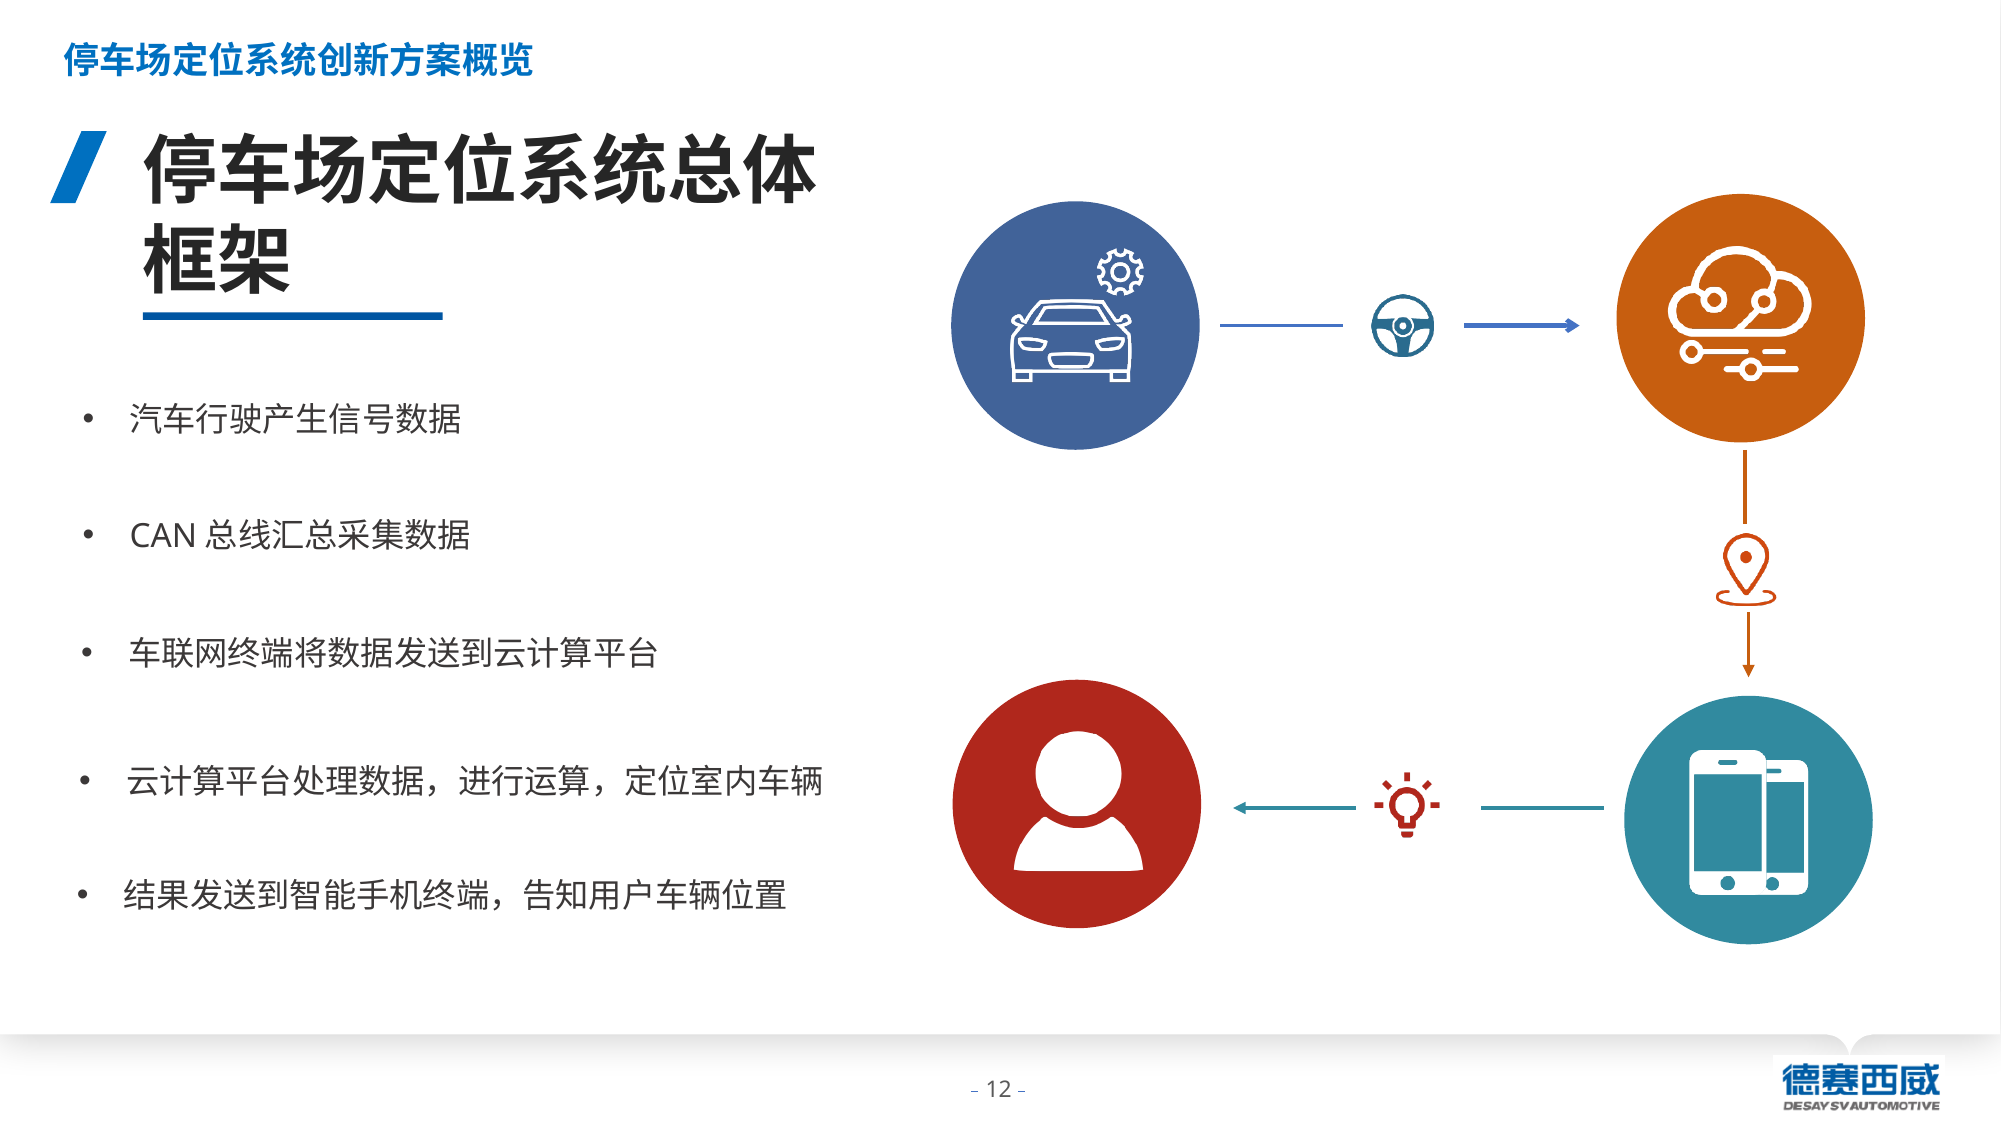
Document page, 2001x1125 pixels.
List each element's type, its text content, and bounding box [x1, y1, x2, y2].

picture [984, 706, 1182, 899]
text_box [996, 899, 1157, 929]
text_box 云计算平台处理数据，进行运算，定位室内车辆 [64, 750, 856, 808]
text_box 汽车行驶产生信号数据 [67, 425, 790, 446]
text_box [1000, 679, 1154, 706]
text_box [1624, 695, 1873, 945]
picture [1656, 229, 1862, 399]
text_box [951, 201, 1200, 450]
text_box 结果发送到智能手机终端，告知用户车辆位置 [62, 864, 815, 922]
text_box CAN总线汇总采集数据 [67, 505, 790, 562]
text_box 车联网终端将数据发送到云计算平台 [66, 622, 789, 680]
text_box [1616, 193, 1836, 443]
text_box [952, 721, 984, 887]
list 停车场定位系统创新方案概览 [48, 34, 759, 89]
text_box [50, 114, 840, 425]
picture [1703, 533, 1788, 606]
picture [1009, 248, 1144, 383]
text_box [1182, 737, 1202, 871]
picture [1676, 750, 1821, 896]
picture [1371, 294, 1434, 357]
picture [1371, 769, 1442, 840]
text_box [1862, 291, 1866, 346]
picture [1773, 1055, 1945, 1121]
